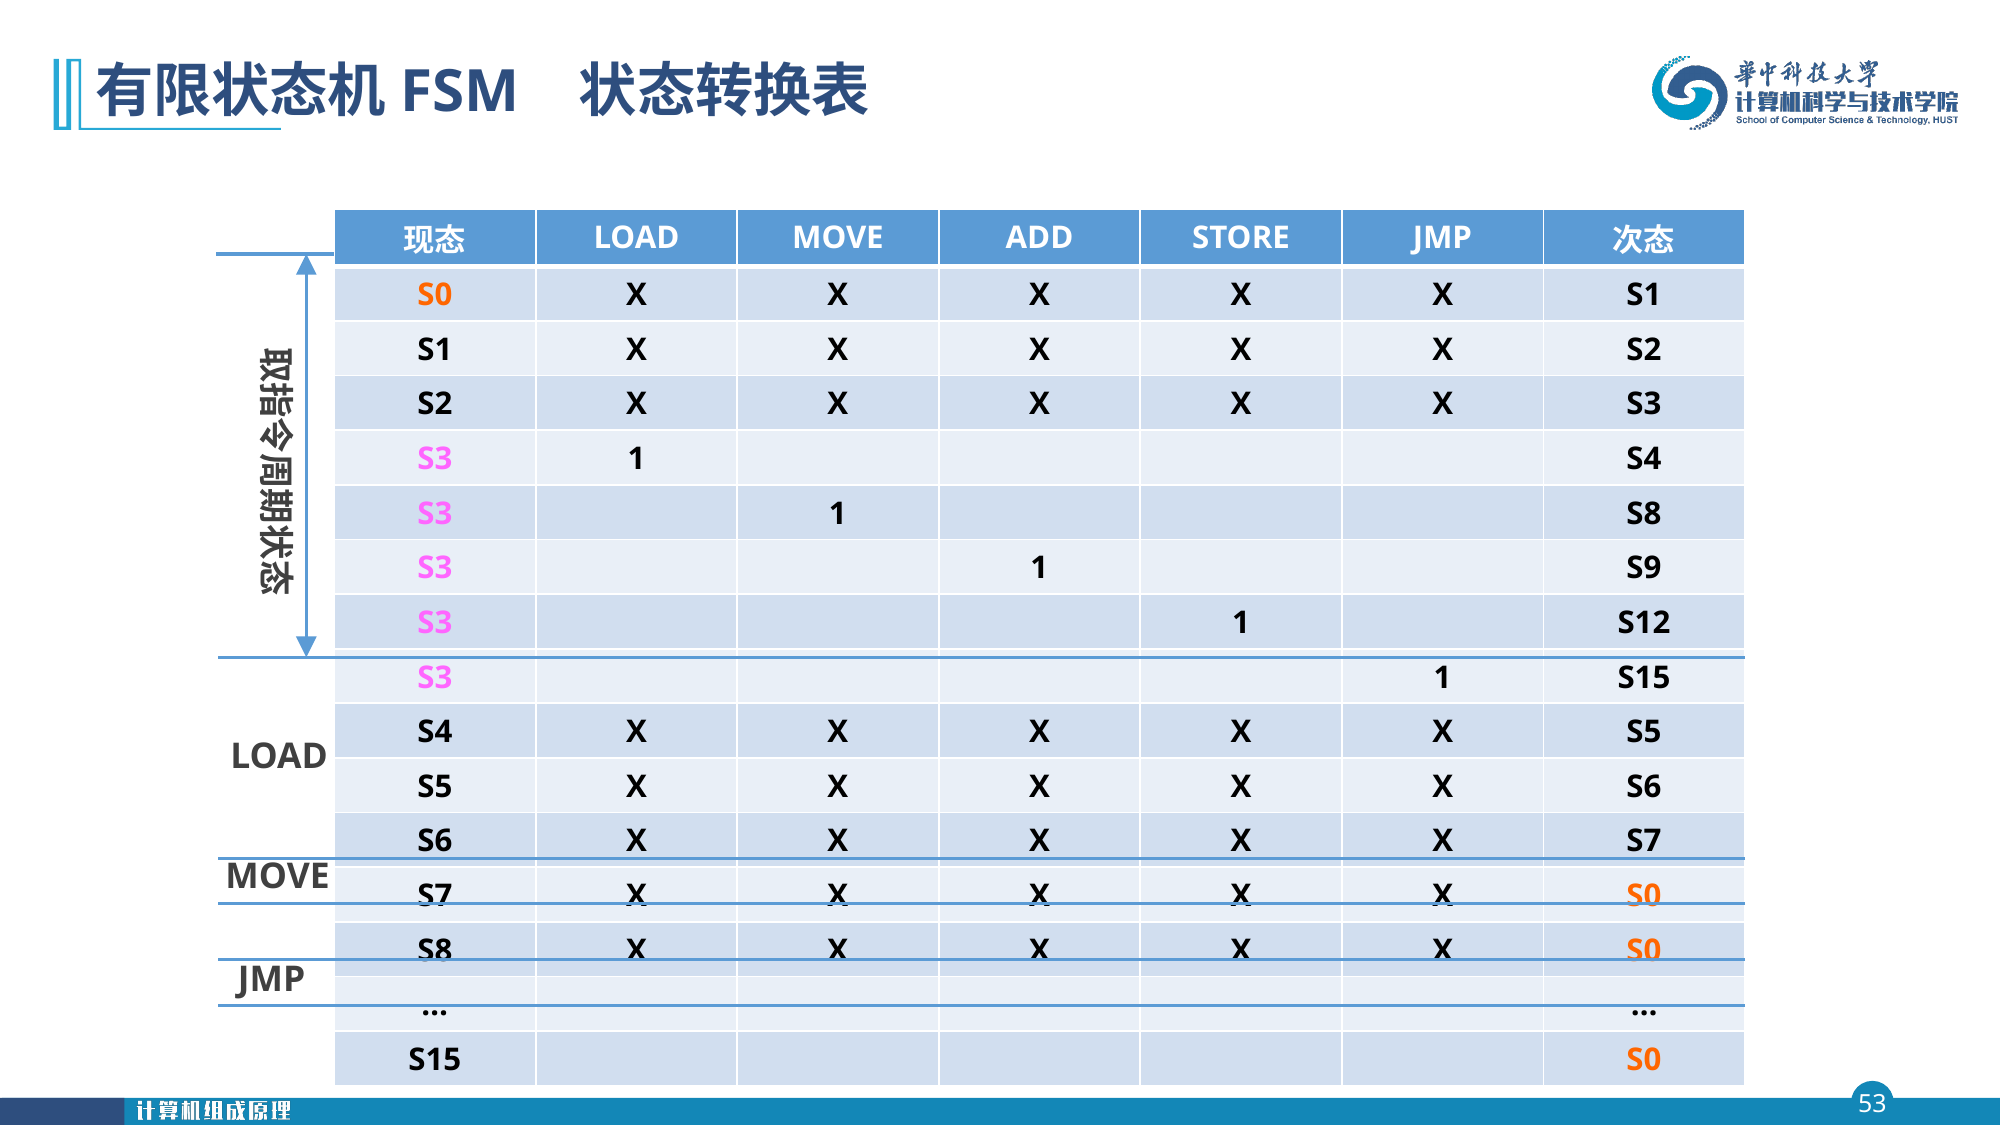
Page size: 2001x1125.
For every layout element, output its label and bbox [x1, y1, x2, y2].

table_cell [1343, 977, 1543, 1004]
table_cell [1343, 704, 1543, 757]
table_cell [1343, 540, 1543, 593]
table_cell [537, 650, 736, 656]
table_cell [738, 431, 938, 484]
table_cell [1343, 650, 1543, 656]
picture [1805, 56, 1958, 130]
table_header [335, 210, 535, 264]
table_cell [1343, 961, 1543, 976]
table_cell [940, 868, 1139, 902]
table_cell [738, 759, 938, 812]
table_cell [1141, 759, 1341, 812]
table_cell [335, 431, 535, 484]
table_cell [1544, 1032, 1744, 1085]
table_header [1141, 210, 1341, 264]
table_cell [1544, 269, 1744, 320]
table_cell [335, 704, 535, 757]
table_cell [1343, 659, 1543, 702]
table_cell [738, 860, 938, 866]
table_cell [940, 431, 1139, 484]
table_cell [940, 659, 1139, 702]
table_cell [738, 659, 938, 702]
table_cell [940, 376, 1139, 429]
table_cell [940, 322, 1139, 375]
table_cell [738, 923, 938, 958]
table_cell [1544, 704, 1744, 757]
table_cell [335, 961, 535, 976]
table_cell [1141, 659, 1341, 702]
table_cell [1343, 1007, 1543, 1030]
table_cell [1544, 650, 1744, 656]
table_cell [1343, 431, 1543, 484]
table_cell [738, 1007, 938, 1030]
table_cell [537, 759, 736, 812]
table_cell [1544, 759, 1744, 812]
table_cell [1141, 595, 1341, 648]
table_cell [1343, 759, 1543, 812]
table_cell [940, 759, 1139, 812]
table_cell [940, 486, 1139, 539]
table_cell [1141, 540, 1341, 593]
table_cell [738, 868, 938, 902]
table_cell [1141, 905, 1341, 921]
table_cell [335, 905, 535, 921]
table_cell [940, 977, 1139, 1004]
table_cell [1141, 486, 1341, 539]
table_cell [537, 269, 736, 320]
table_cell [1141, 322, 1341, 375]
table_cell [1343, 1032, 1543, 1085]
table_cell [537, 322, 736, 375]
table_cell [335, 977, 535, 1004]
table_header [940, 210, 1139, 264]
table_cell [940, 813, 1139, 857]
table_cell [738, 650, 938, 656]
table_cell [738, 486, 938, 539]
table_cell [940, 650, 1139, 656]
table_cell [940, 704, 1139, 757]
table_cell [1343, 860, 1543, 866]
table_header [1343, 210, 1543, 264]
table_cell [1343, 905, 1543, 921]
table_cell [335, 322, 535, 375]
table_cell [537, 905, 736, 921]
table_cell [738, 595, 938, 648]
table_cell [1544, 813, 1744, 857]
table_cell [1544, 961, 1744, 976]
table_cell [940, 1007, 1139, 1030]
table_cell [1544, 923, 1744, 958]
table_cell [738, 977, 938, 1004]
table_cell [537, 659, 736, 702]
table_cell [1544, 431, 1744, 484]
table_cell [1343, 923, 1543, 958]
table_cell [1343, 269, 1543, 320]
table_cell [1141, 704, 1341, 757]
table_header [738, 210, 938, 264]
table_cell [339, 860, 535, 866]
table_cell [738, 322, 938, 375]
table_cell [335, 595, 535, 648]
table_cell [1343, 868, 1543, 902]
table_cell [940, 905, 1139, 921]
table_cell [537, 961, 736, 976]
table_cell [537, 1032, 736, 1085]
table_cell [1544, 595, 1744, 648]
table_cell [1141, 650, 1341, 656]
table_cell [537, 813, 736, 857]
table_cell [335, 759, 535, 812]
table_cell [940, 860, 1139, 866]
text_box [215, 725, 336, 799]
table_cell [1544, 322, 1744, 375]
table_header [1544, 210, 1744, 264]
table_cell [738, 376, 938, 429]
table_cell [335, 659, 535, 702]
table_cell [335, 486, 535, 539]
table_cell [738, 540, 938, 593]
table_cell [940, 595, 1139, 648]
table_cell [335, 1032, 535, 1085]
text_box [217, 948, 1746, 1023]
table_cell [537, 977, 736, 1004]
table_cell [940, 1032, 1139, 1085]
text_box [210, 845, 1746, 920]
table_cell [339, 868, 535, 902]
table_cell [1544, 860, 1744, 866]
table_cell [1141, 977, 1341, 1004]
text_box [215, 253, 1746, 658]
table_cell [537, 595, 736, 648]
table_cell [1544, 868, 1744, 902]
table_cell [940, 540, 1139, 593]
table_cell [1544, 905, 1744, 921]
table_cell [1544, 1007, 1744, 1030]
table_cell [537, 860, 736, 866]
table_cell [1141, 1007, 1341, 1030]
table_cell [1141, 269, 1341, 320]
table_cell [940, 923, 1139, 958]
table_cell [1141, 923, 1341, 958]
table_cell [940, 961, 1139, 976]
table_cell [1343, 376, 1543, 429]
table_cell [537, 923, 736, 958]
table_cell [537, 486, 736, 539]
table_cell [1141, 1032, 1341, 1085]
title [80, 42, 1805, 144]
table_cell [1141, 813, 1341, 857]
table_cell [738, 961, 938, 976]
table_cell [940, 269, 1139, 320]
table_cell [1343, 486, 1543, 539]
table_cell [1141, 860, 1341, 866]
table_cell [335, 376, 535, 429]
table_cell [537, 1007, 736, 1030]
table_cell [335, 269, 535, 320]
table_cell [738, 1032, 938, 1085]
table_cell [1544, 376, 1744, 429]
table_cell [738, 813, 938, 857]
table_cell [335, 1007, 535, 1030]
table_cell [1343, 813, 1543, 857]
table_cell [1544, 977, 1744, 1004]
table_cell [1141, 868, 1341, 902]
table_cell [738, 269, 938, 320]
table_cell [1141, 376, 1341, 429]
table_cell [1544, 540, 1744, 593]
table_cell [537, 376, 736, 429]
table_cell [1544, 659, 1744, 702]
table_cell [1343, 322, 1543, 375]
table_cell [1141, 961, 1341, 976]
table_cell [335, 540, 535, 593]
table_header [537, 210, 736, 264]
table_cell [335, 813, 535, 857]
table_cell [738, 905, 938, 921]
table_cell [335, 650, 535, 656]
table_cell [1544, 486, 1744, 539]
table_cell [1343, 595, 1543, 648]
table_cell [335, 923, 535, 958]
table_cell [537, 431, 736, 484]
table_cell [537, 704, 736, 757]
table_cell [738, 704, 938, 757]
table_cell [537, 540, 736, 593]
table_cell [537, 868, 736, 902]
table_cell [1141, 431, 1341, 484]
